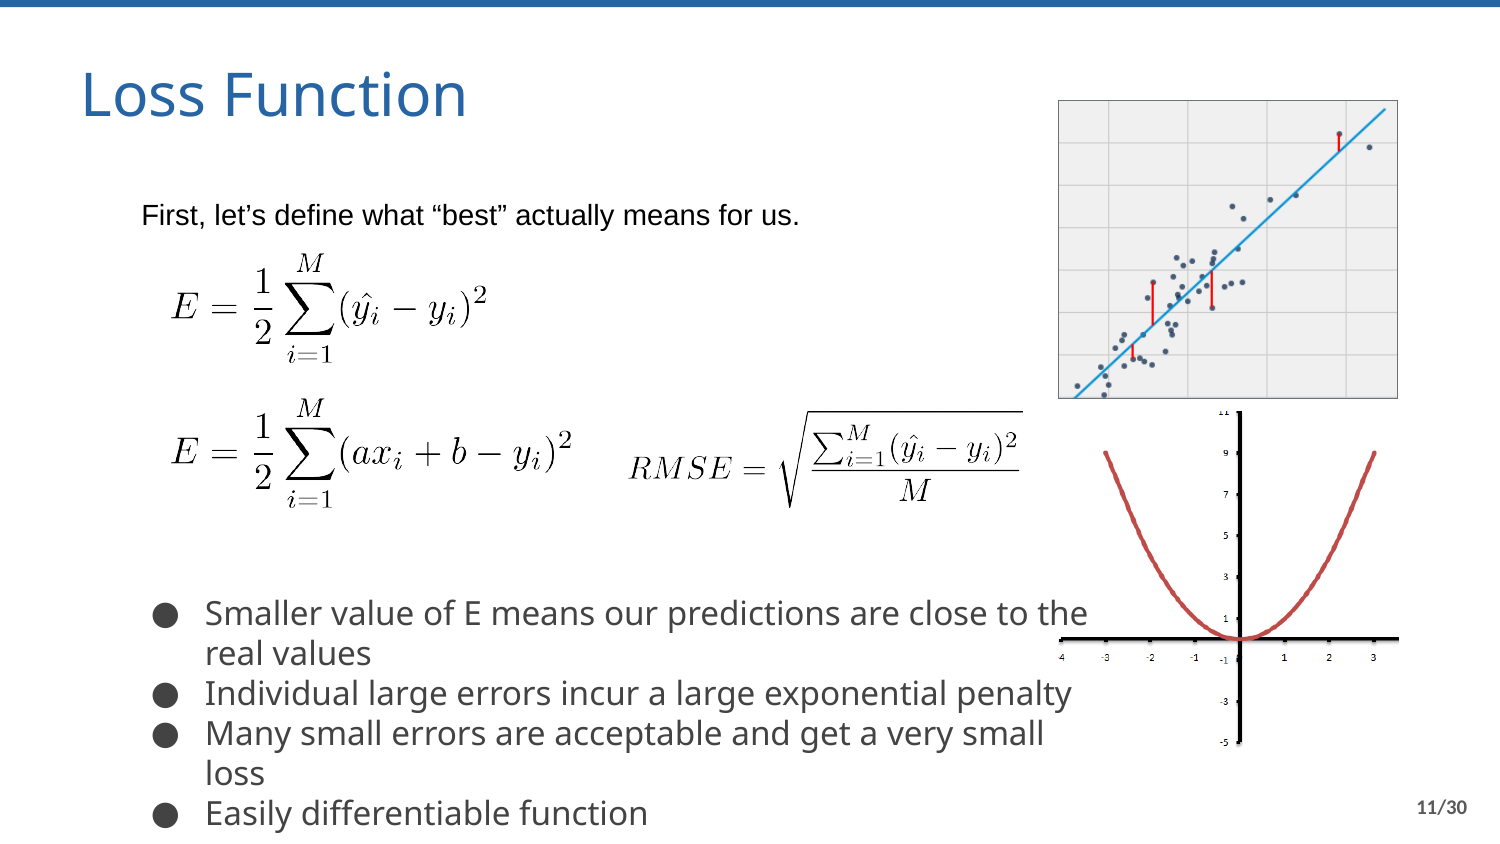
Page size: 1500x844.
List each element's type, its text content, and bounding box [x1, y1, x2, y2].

picture [1058, 100, 1398, 399]
text_box Loss Function [80, 56, 1229, 129]
text_box First, let’s define what “best” actually means for us. [126, 181, 839, 254]
picture [171, 398, 571, 508]
picture [628, 410, 1023, 508]
picture [1058, 410, 1400, 753]
picture [171, 253, 487, 363]
text_box Smaller value of E means our predictions are close to the real values Individual large errors incur a large exponential penalty Many small errors are acceptable and get a very small loss Easily differentiable function [115, 577, 1113, 807]
